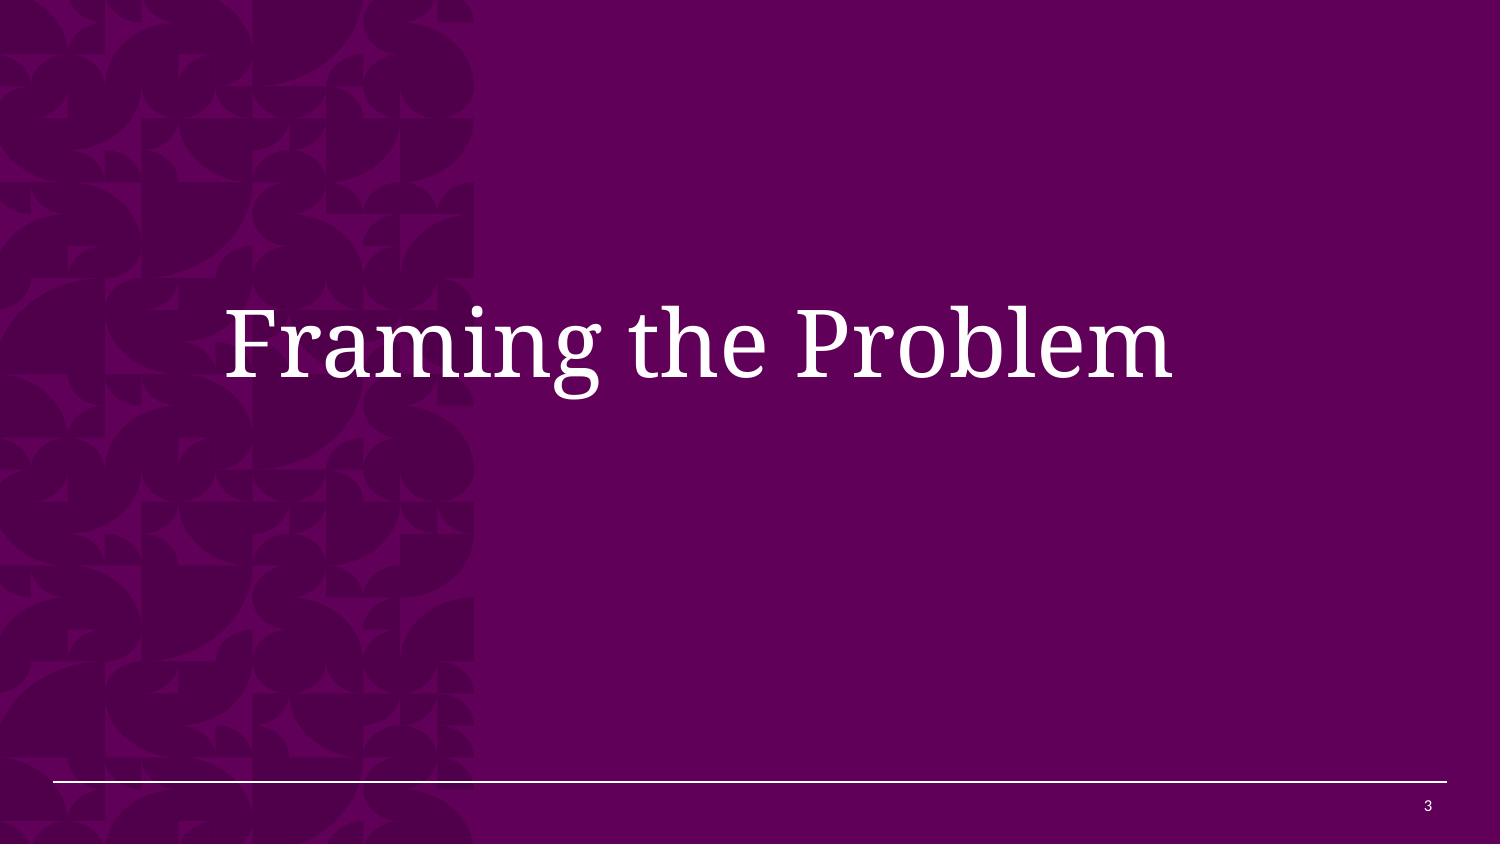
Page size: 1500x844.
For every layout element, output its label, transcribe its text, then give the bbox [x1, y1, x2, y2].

picture [0, 0, 475, 844]
title Framing the Problem [223, 288, 1451, 562]
slide_number ‹#› [1110, 782, 1448, 827]
